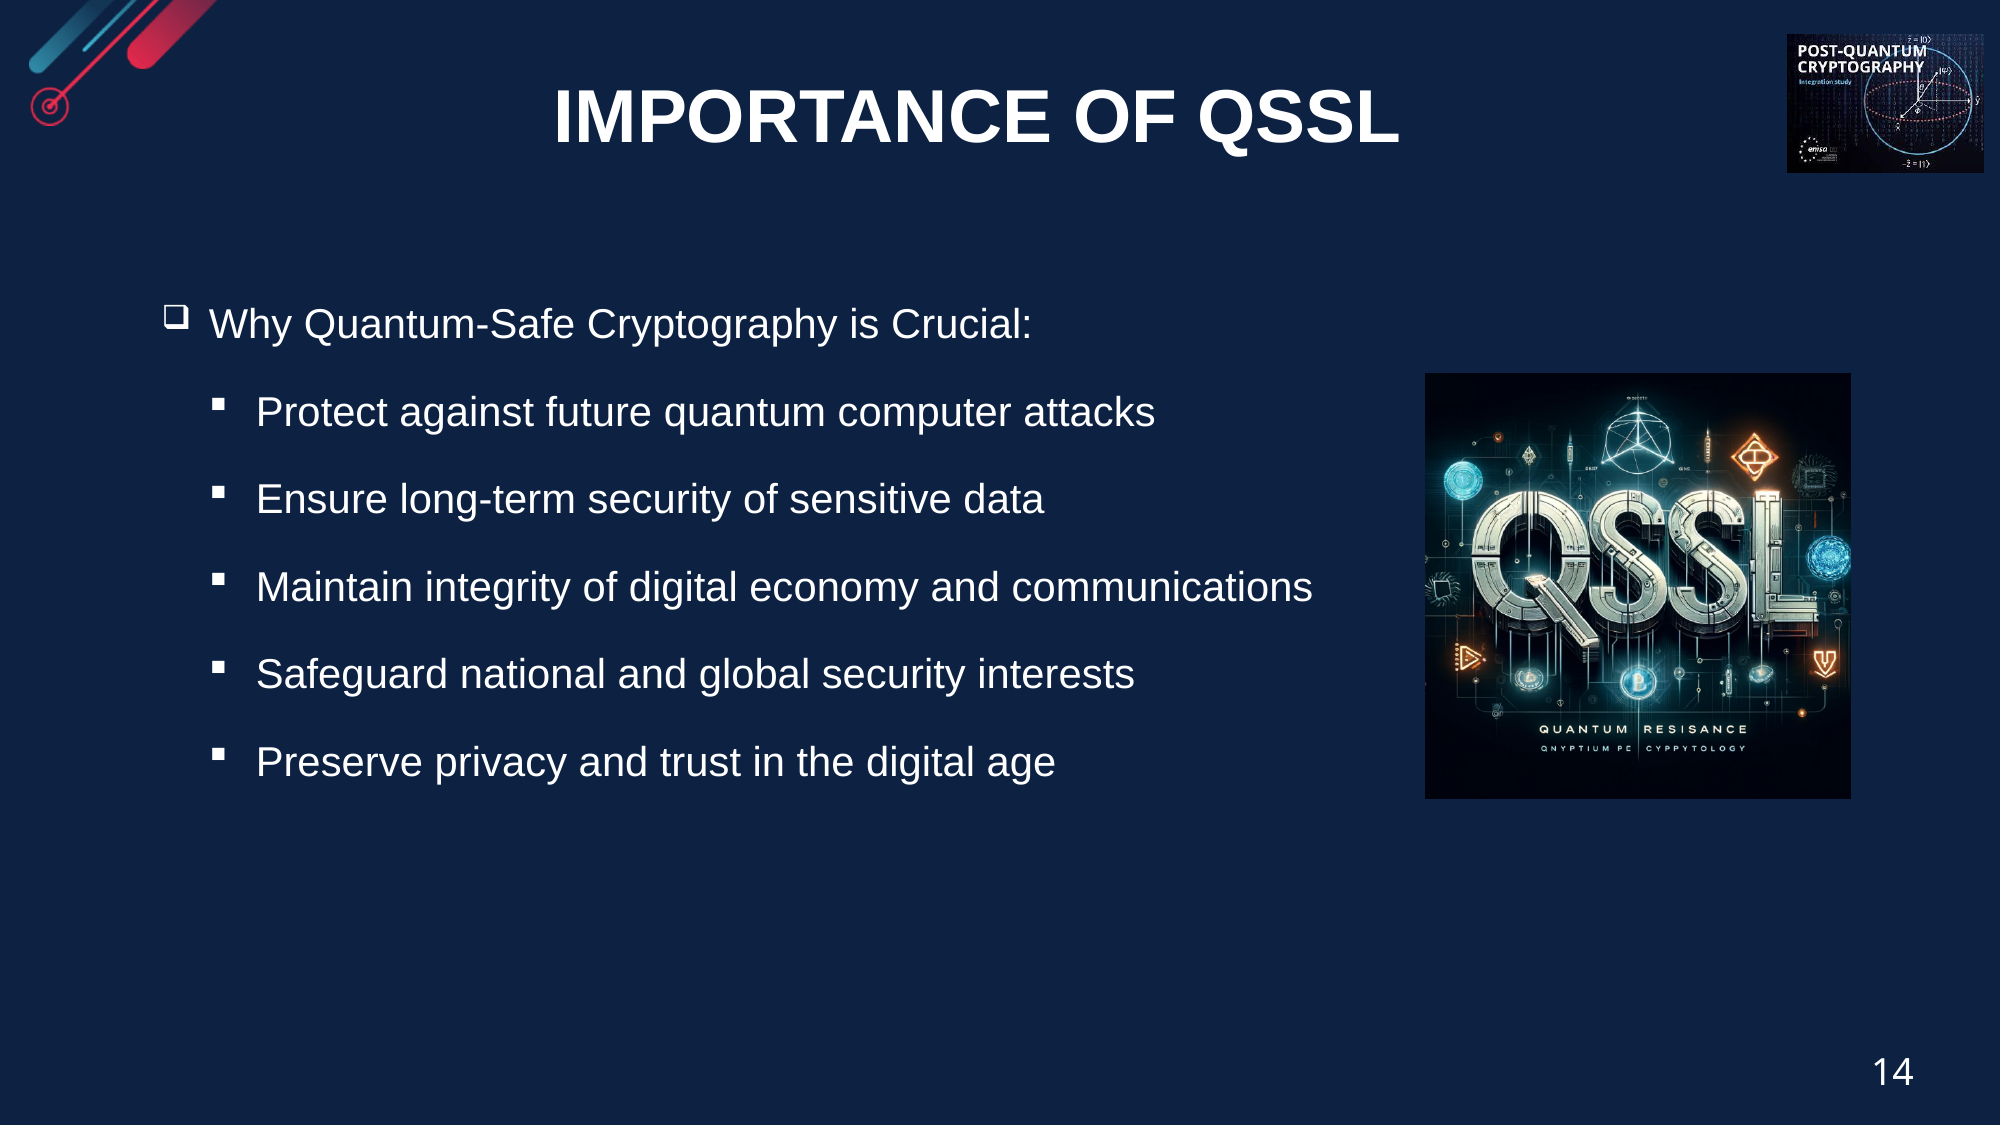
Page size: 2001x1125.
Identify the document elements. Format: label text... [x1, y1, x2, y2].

picture [29, 0, 337, 126]
list Why Quantum-Safe Cryptography is Crucial: Protect against future quantum computer attacks Ensure long-term security of sensitive data Maintain integrity of digital economy and communications Safeguard national and global security interests Preserve privacy and trust in the digital age [146, 264, 1364, 918]
text_box Importance of QSSL [539, 78, 1461, 160]
text_box 14 [1856, 1040, 1934, 1101]
picture [1424, 373, 1851, 800]
picture [1787, 34, 1984, 173]
